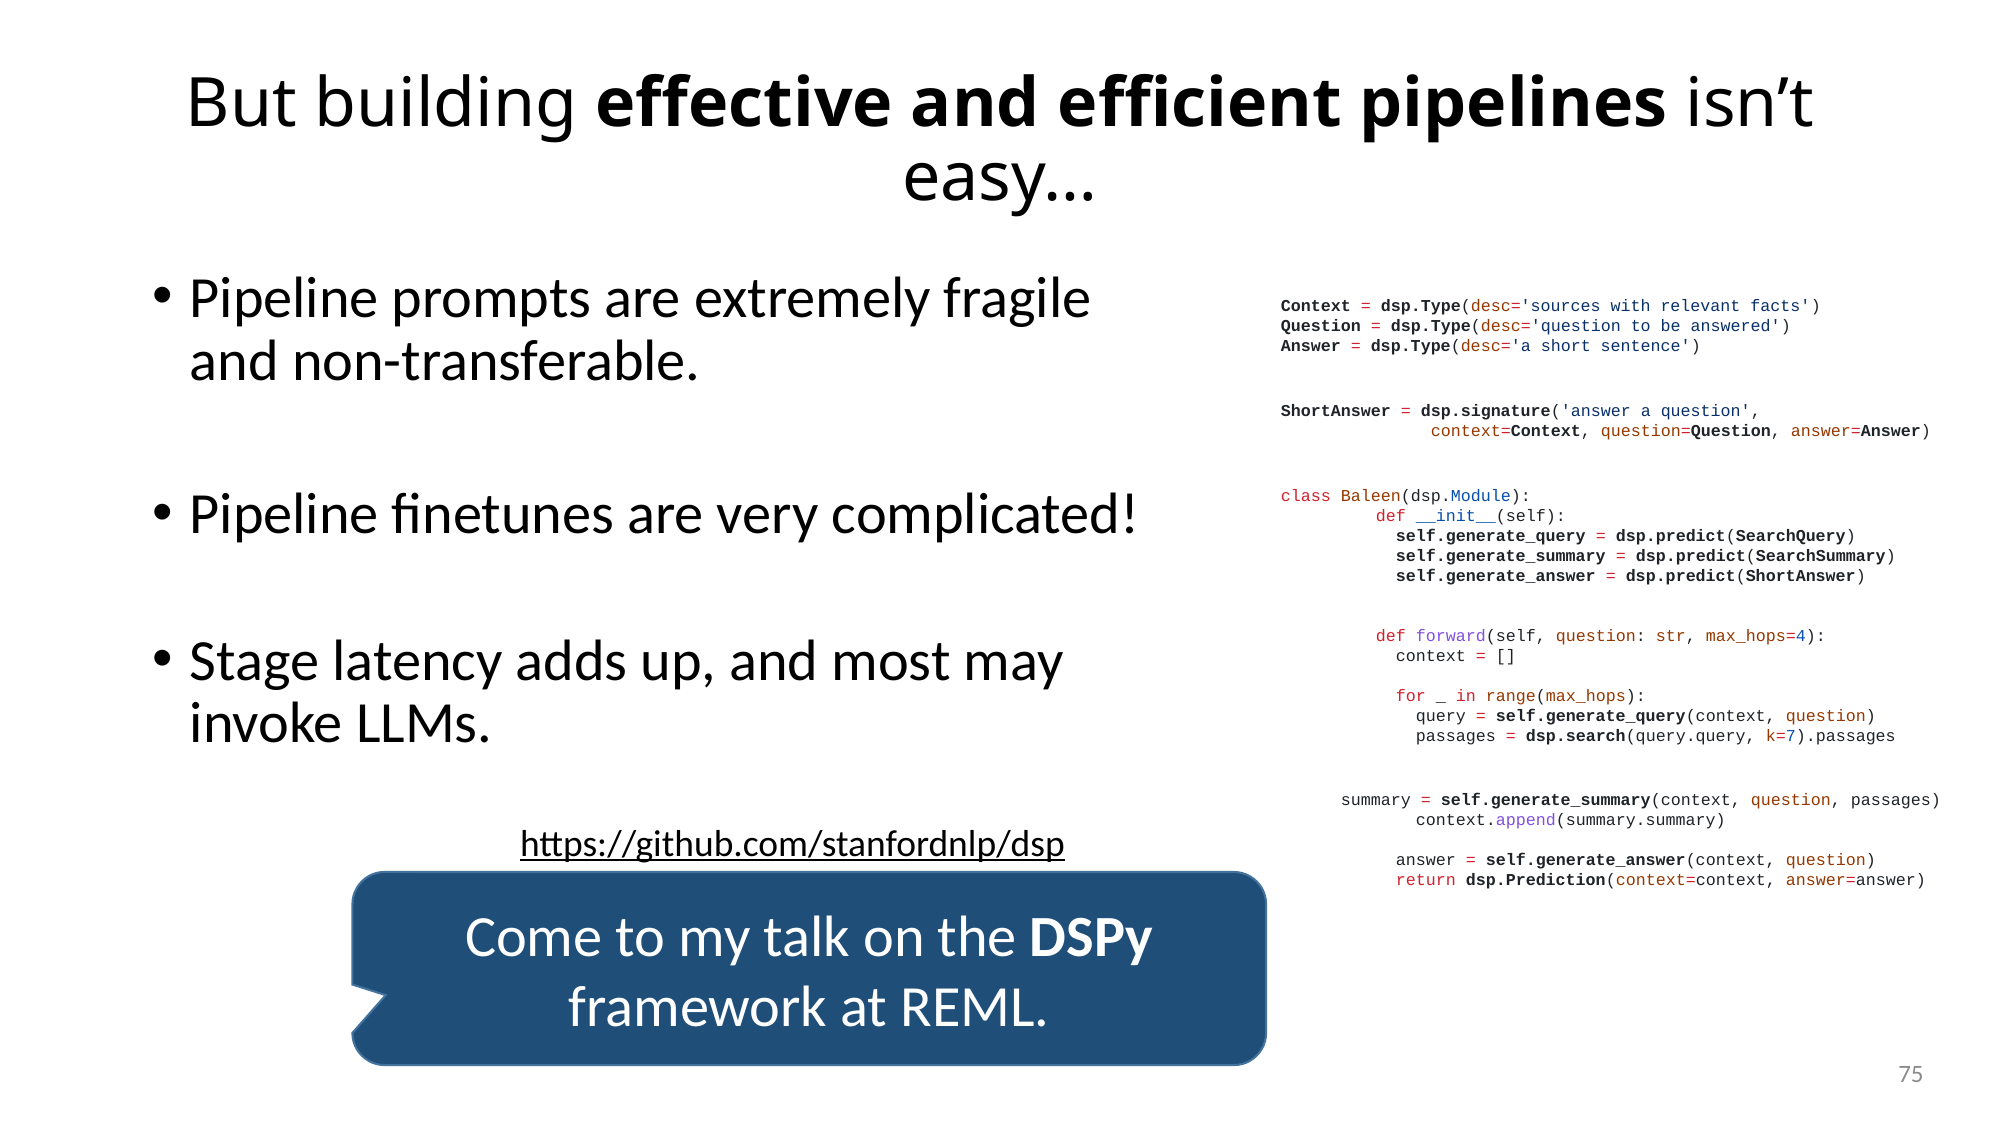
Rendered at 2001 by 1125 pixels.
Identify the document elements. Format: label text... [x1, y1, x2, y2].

list Pipeline prompts are extremely fragile and non-transferable. Pipeline finetunes are very complicated! Stage latency adds up, and most may invoke LLMs. [137, 259, 1172, 1086]
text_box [352, 811, 1267, 1066]
slide_number 75 [1846, 1042, 1939, 1103]
title But building effective and efficient pipelines isn’t easy… [137, 59, 1863, 223]
text_box Context = dsp.Type(desc='sources with relevant facts') Question = dsp.Type(desc='question to be answered') Answer = dsp.Type(desc='a short sentence') ShortAnswer = dsp.signature('answer a question', context=Context, question=Question, answer=Answer) class Baleen(dsp.Module): def __init__(self): self.generate_query = dsp.predict(SearchQuery) self.generate_summary = dsp.predict(SearchSummary) self.generate_answer = dsp.predict(ShortAnswer) def forward(self, question: str, max_hops=4): context = [] for _ in range(max_hops): query = self.generate_query(context, question) passages = dsp.search(query.query, k=7).passages summary = self.generate_summary(context, question, passages) context.append(summary.summary) answer = self.generate_answer(context, question) return dsp.Prediction(context=context, answer=answer) [1266, 287, 1971, 987]
